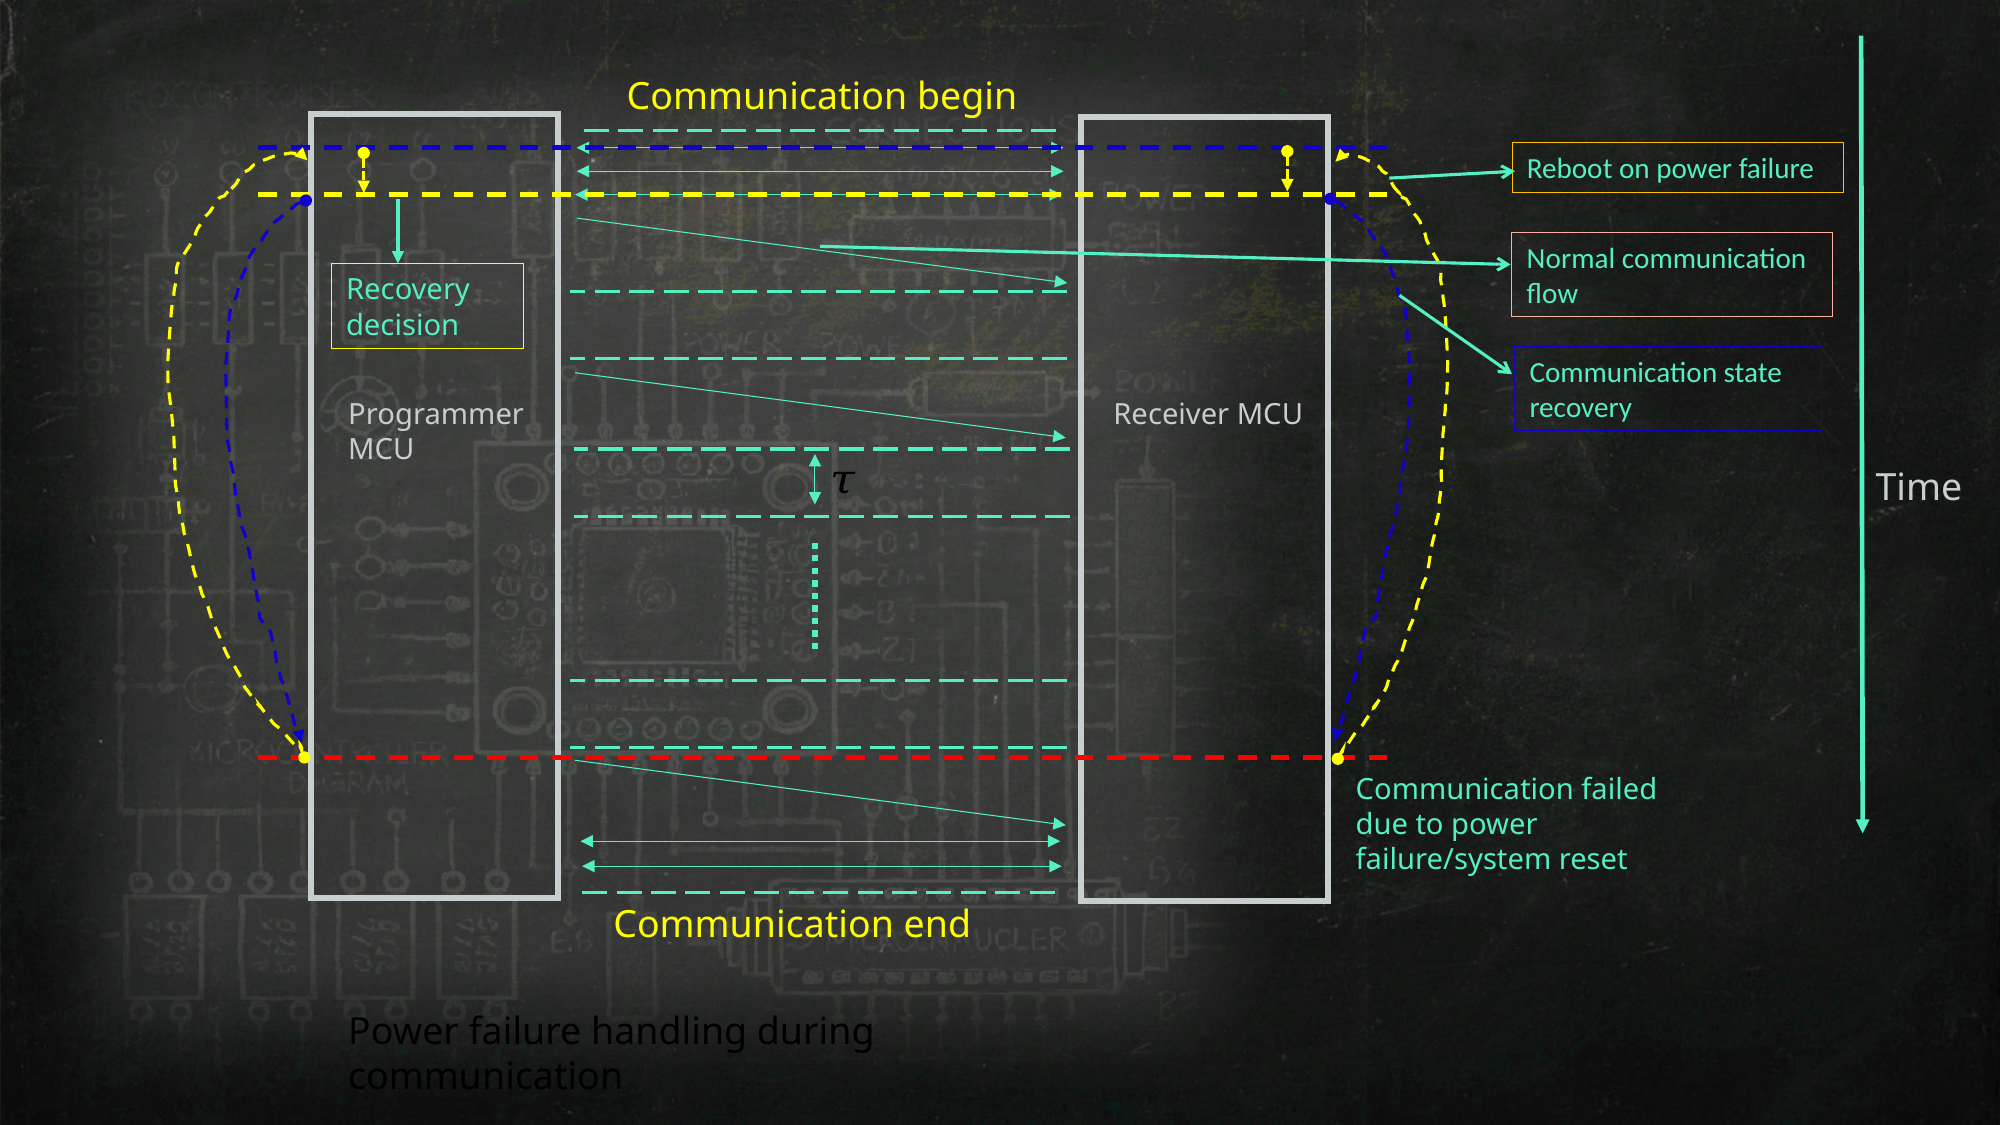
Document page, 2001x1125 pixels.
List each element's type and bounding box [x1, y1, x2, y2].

text_box [0, 0, 2000, 1125]
text_box [570, 148, 1081, 194]
text_box [570, 64, 1081, 147]
text_box [1389, 171, 1515, 179]
text_box [570, 758, 1081, 954]
text_box [1399, 295, 1512, 375]
text_box [820, 246, 1511, 265]
text_box [570, 195, 1081, 757]
